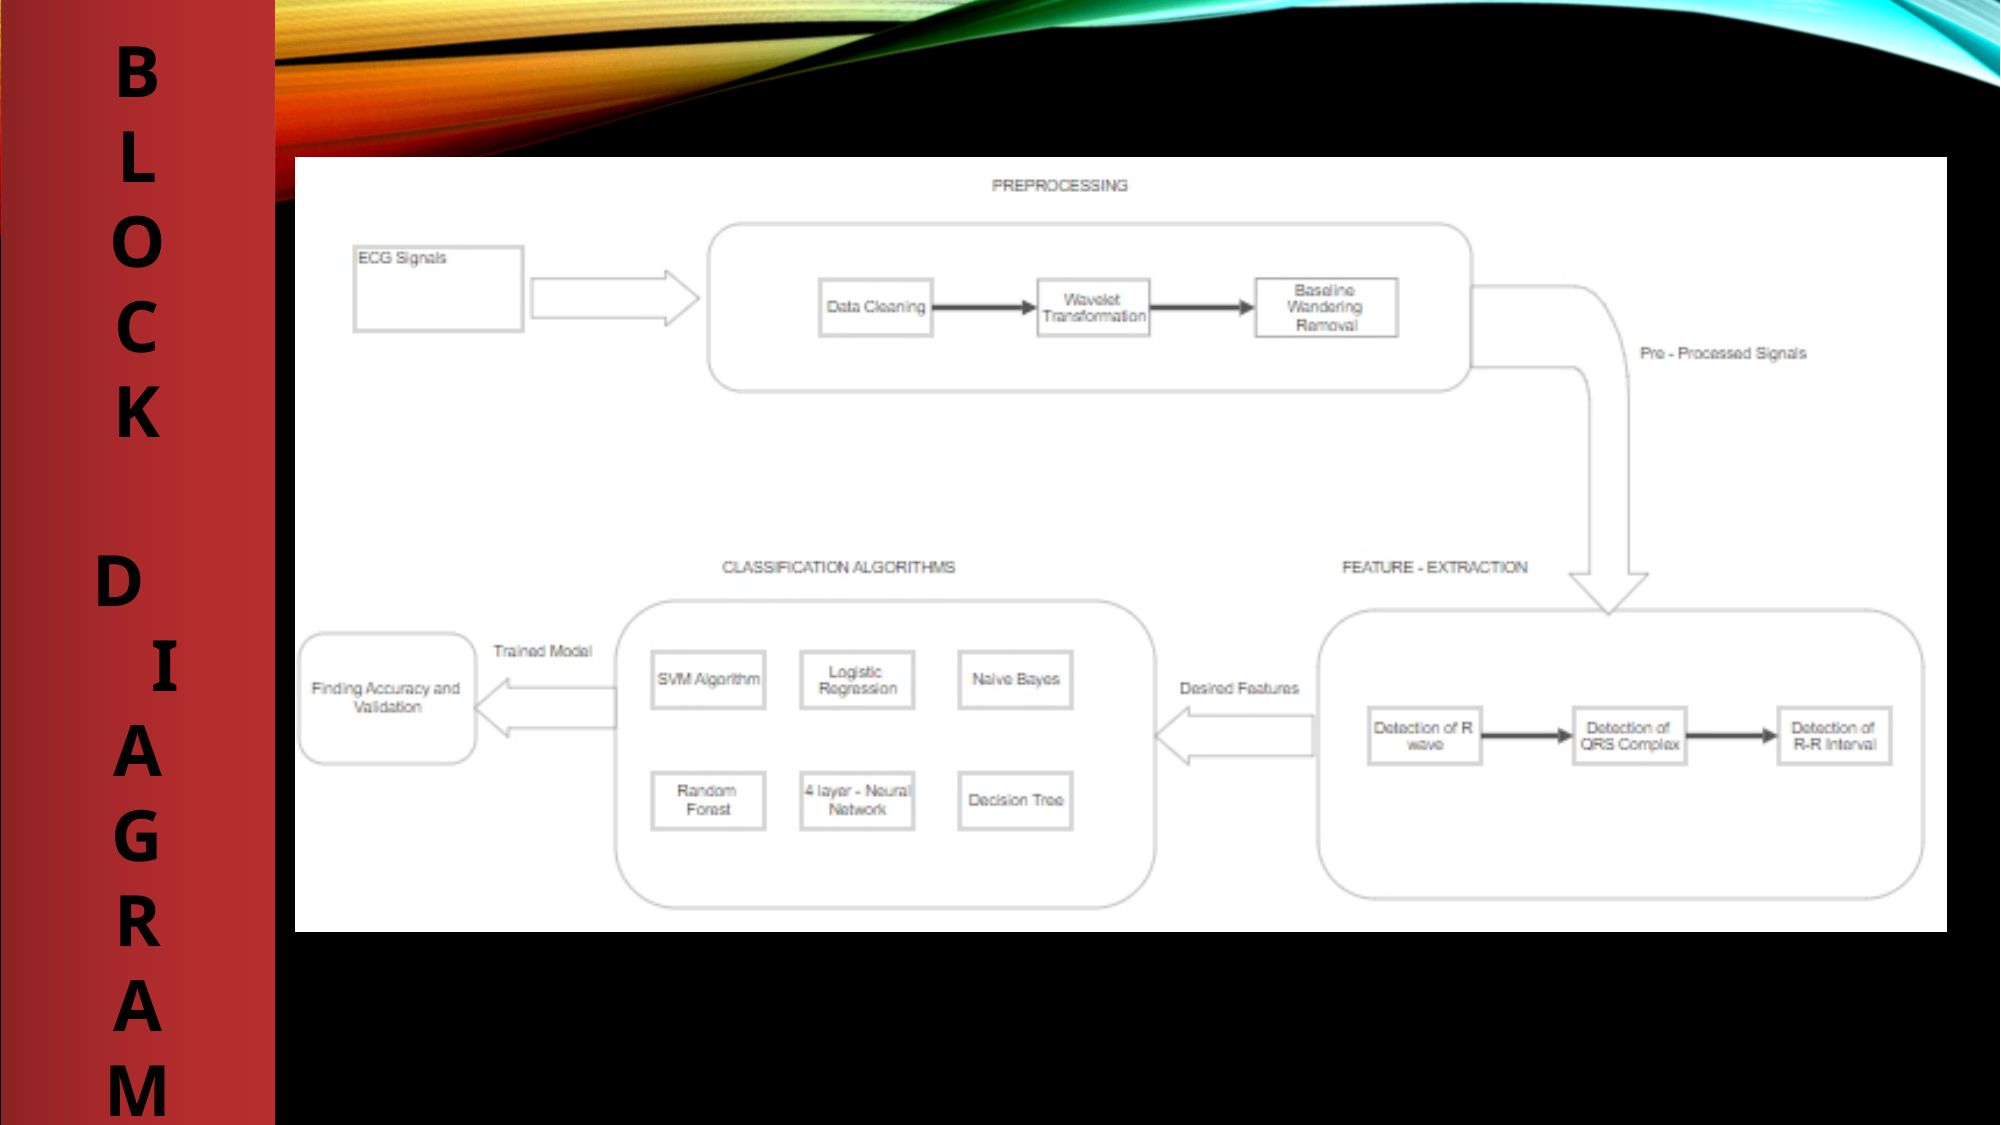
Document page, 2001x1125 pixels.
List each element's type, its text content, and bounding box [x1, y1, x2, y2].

text_box B L O C K D I A G R A M [72, 19, 203, 425]
text_box B L O C K D I A G R A M [72, 712, 203, 1125]
picture [0, 0, 2000, 1125]
